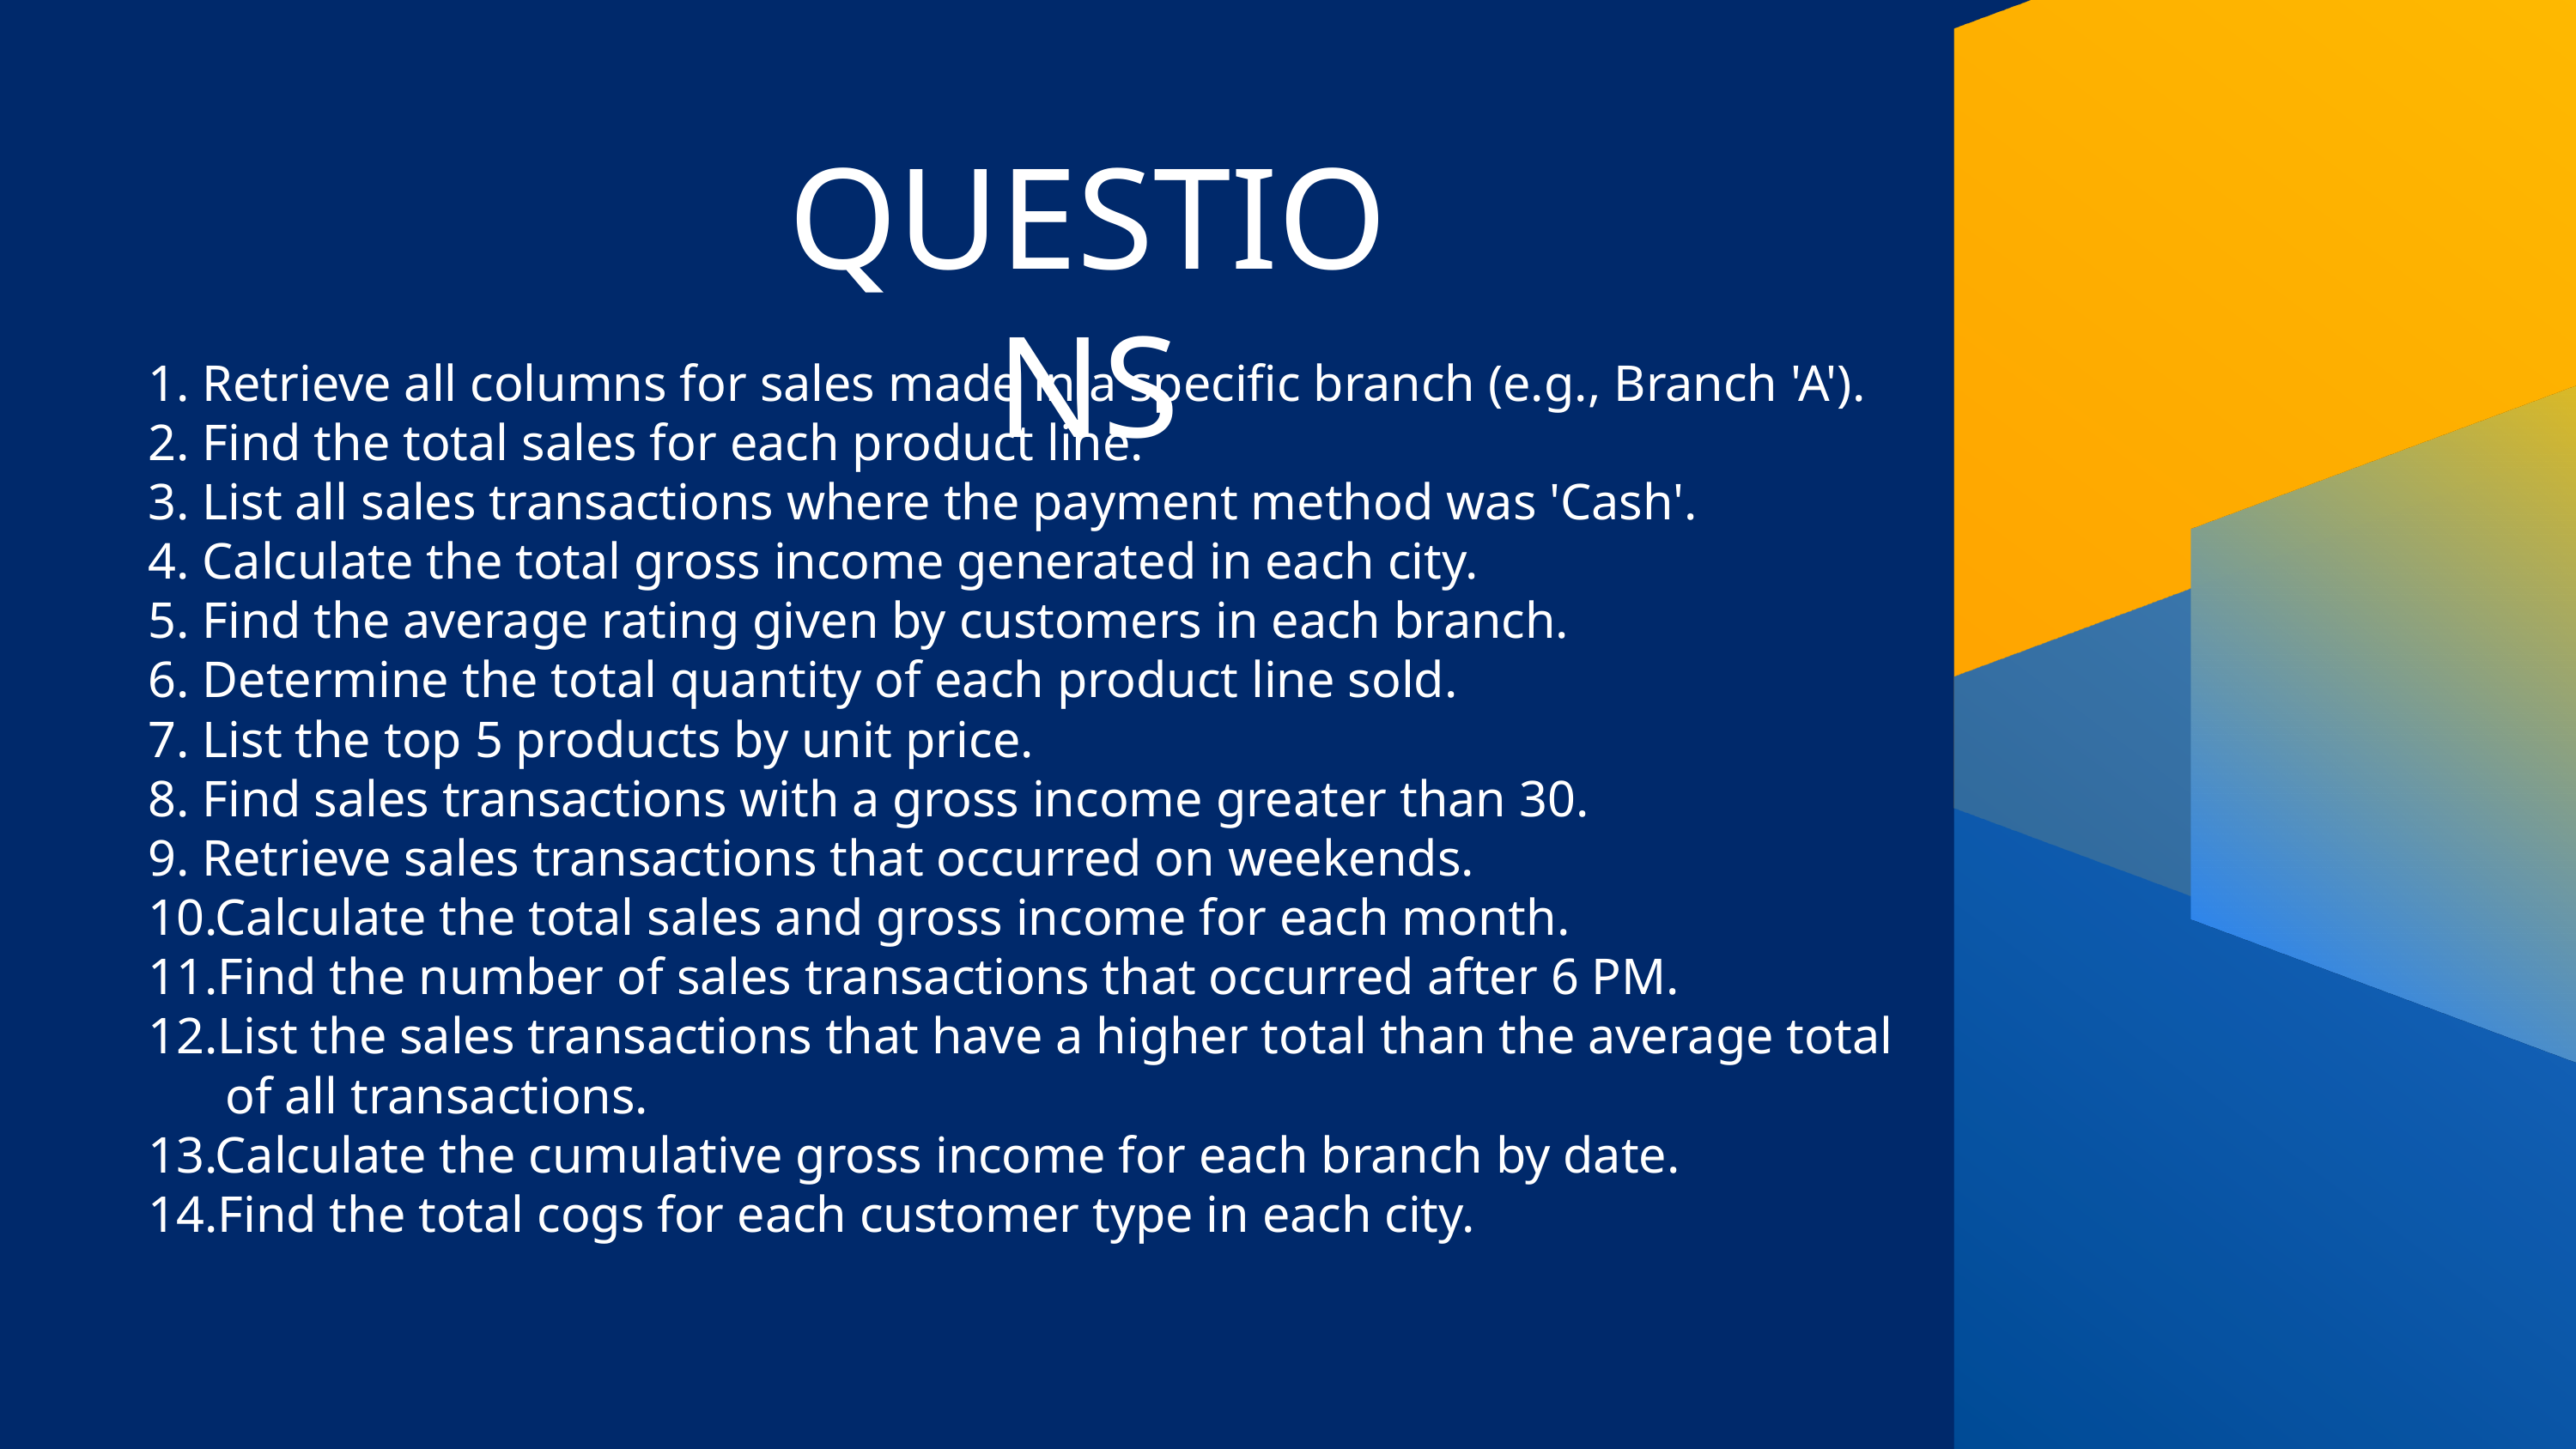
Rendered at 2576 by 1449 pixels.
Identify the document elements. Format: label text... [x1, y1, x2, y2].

text_box 1. Retrieve all columns for sales made in a specific branch (e.g., Branch 'A'). 2. Find the total sales for each product line. 3. List all sales transactions where the payment method was 'Cash'. 4. Calculate the total gross income generated in each city. 5. Find the average rating given by customers in each branch. 6. Determine the total quantity of each product line sold. 7. List the top 5 products by unit price. 8. Find sales transactions with a gross income greater than 30. 9. Retrieve sales transactions that occurred on weekends. 10.Calculate the total sales and gross income for each month. 11.Find the number of sales transactions that occurred after 6 PM. 12.List the sales transactions that have a higher total than the average total of all transactions. 13.Calculate the cumulative gross income for each branch by date. 14.Find the total cogs for each customer type in each city. [148, 292, 1953, 1242]
text_box [1953, 381, 2576, 1449]
text_box [1953, 0, 2576, 381]
text_box QUESTIONS [770, 130, 1406, 465]
text_box [2190, 381, 2576, 1067]
